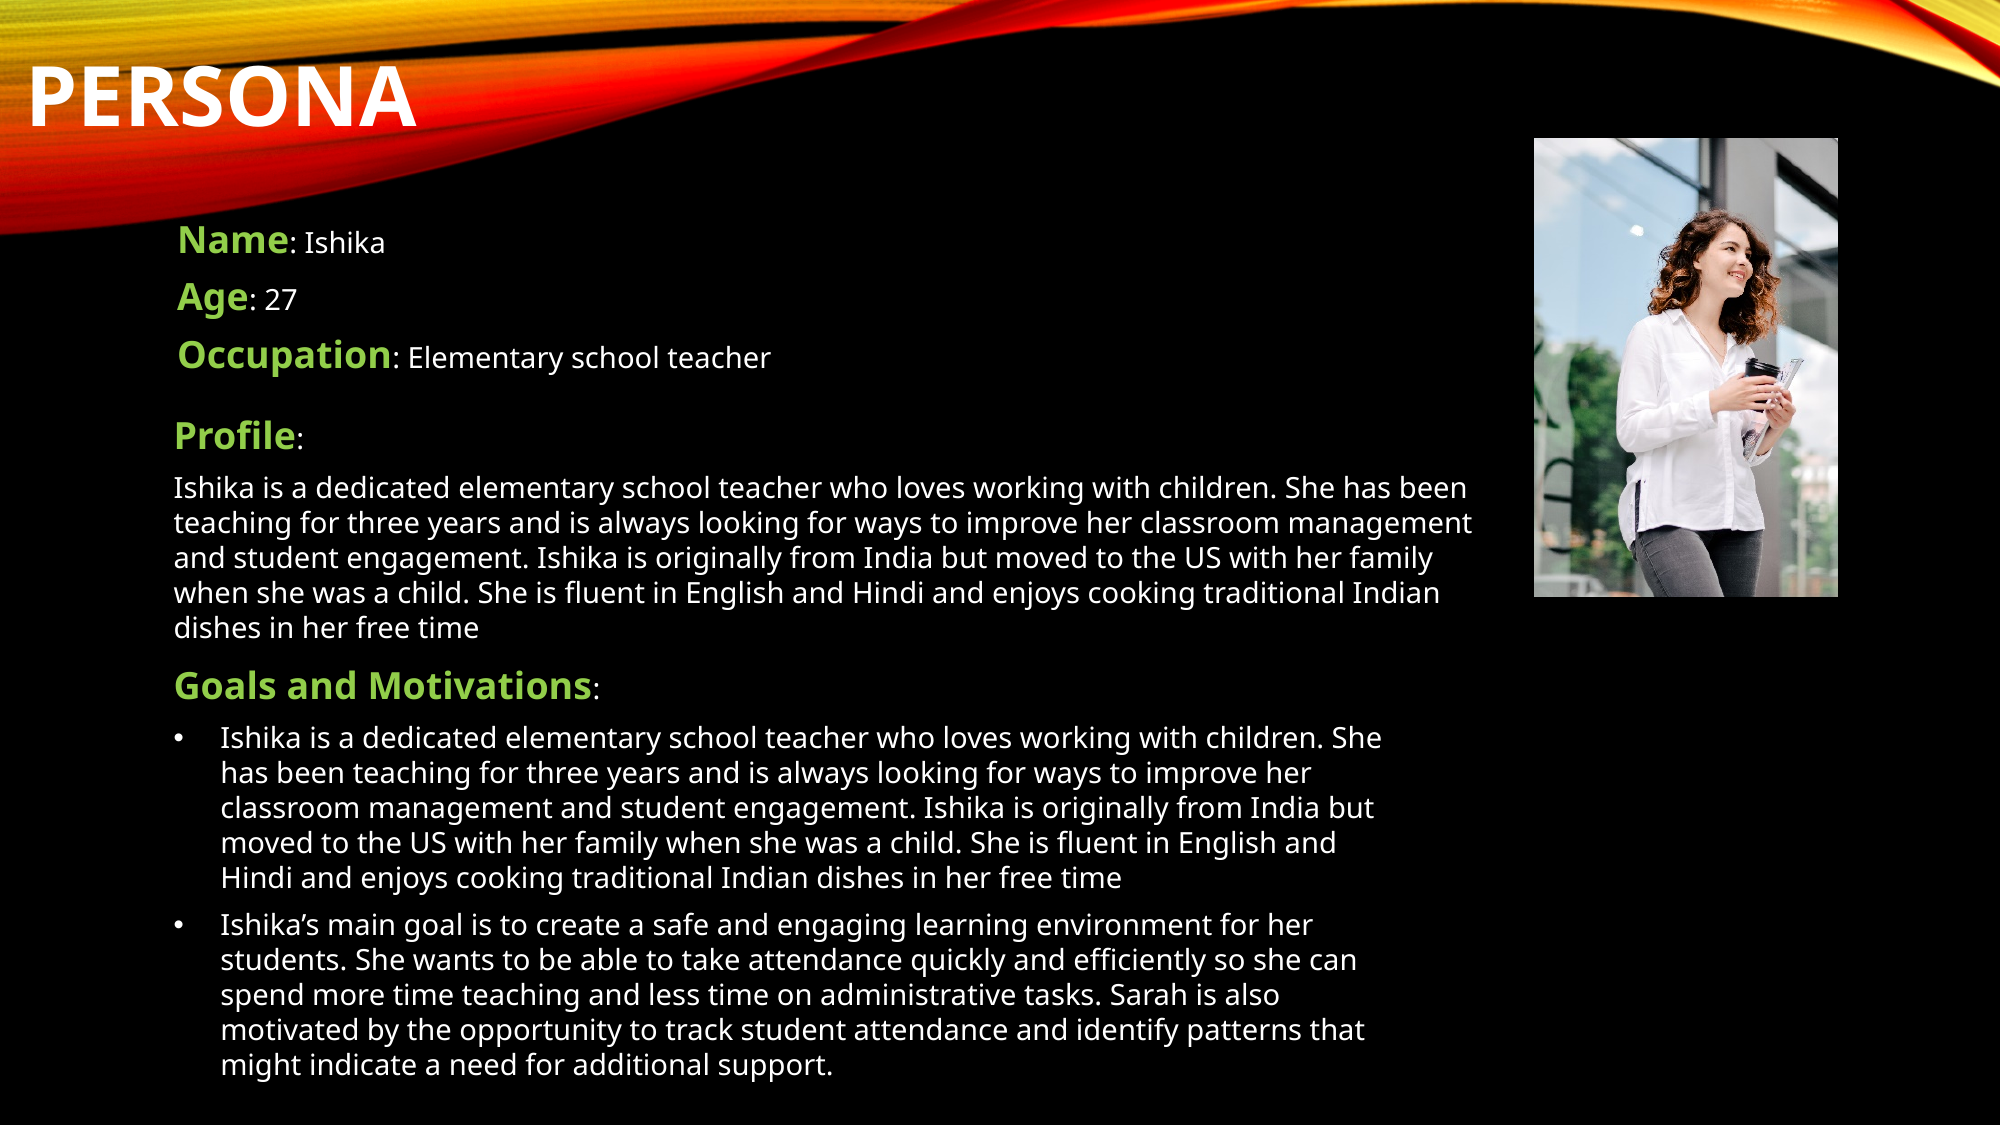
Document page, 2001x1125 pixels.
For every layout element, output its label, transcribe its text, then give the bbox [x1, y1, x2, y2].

text_box Name: Ishika Age: 27 Occupation: Elementary school teacher [162, 208, 916, 384]
title Persona [0, 55, 432, 145]
text_box Goals and Motivations: Ishika is a dedicated elementary school teacher who loves working with children. She has been teaching for three years and is always looking for ways to improve her classroom management and student engagement. Ishika is originally from India but moved to the US with her family when she was a child. She is fluent in English and Hindi and enjoys cooking traditional Indian dishes in her free time Ishika’s main goal is to create a safe and engaging learning environment for her students. She wants to be able to take attendance quickly and efficiently so she can spend more time teaching and less time on administrative tasks. Sarah is also motivated by the opportunity to track student attendance and identify patterns that might indicate a need for additional support. [158, 654, 1430, 1125]
text_box Profile: Ishika is a dedicated elementary school teacher who loves working with children. She has been teaching for three years and is always looking for ways to improve her classroom management and student engagement. Ishika is originally from India but moved to the US with her family when she was a child. She is fluent in English and Hindi and enjoys cooking traditional Indian dishes in her free time [158, 404, 1492, 652]
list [1534, 137, 1839, 597]
picture [0, 0, 2000, 237]
